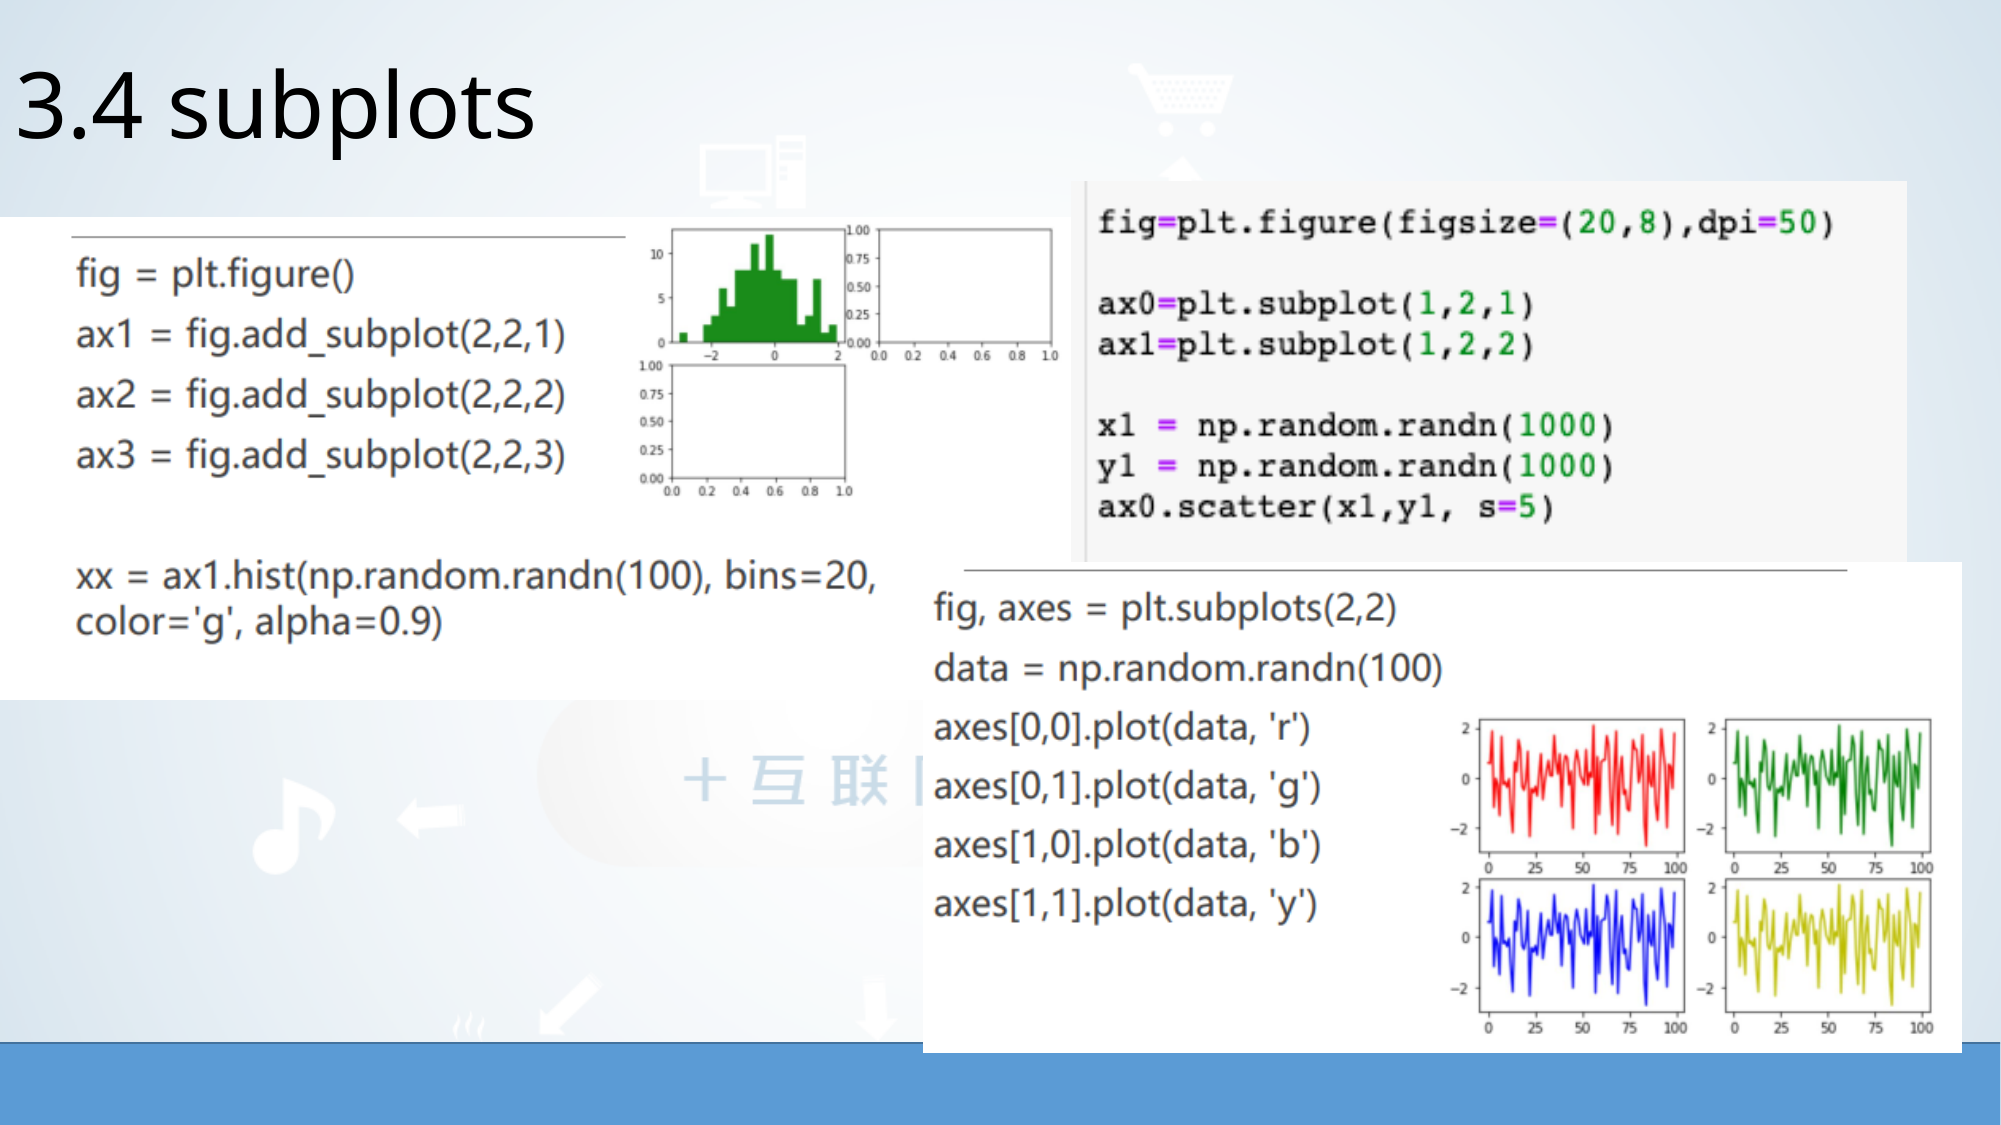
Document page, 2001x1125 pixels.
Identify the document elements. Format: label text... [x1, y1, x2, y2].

picture [0, 181, 1962, 1053]
title 3.4 subplots [0, 0, 1725, 217]
